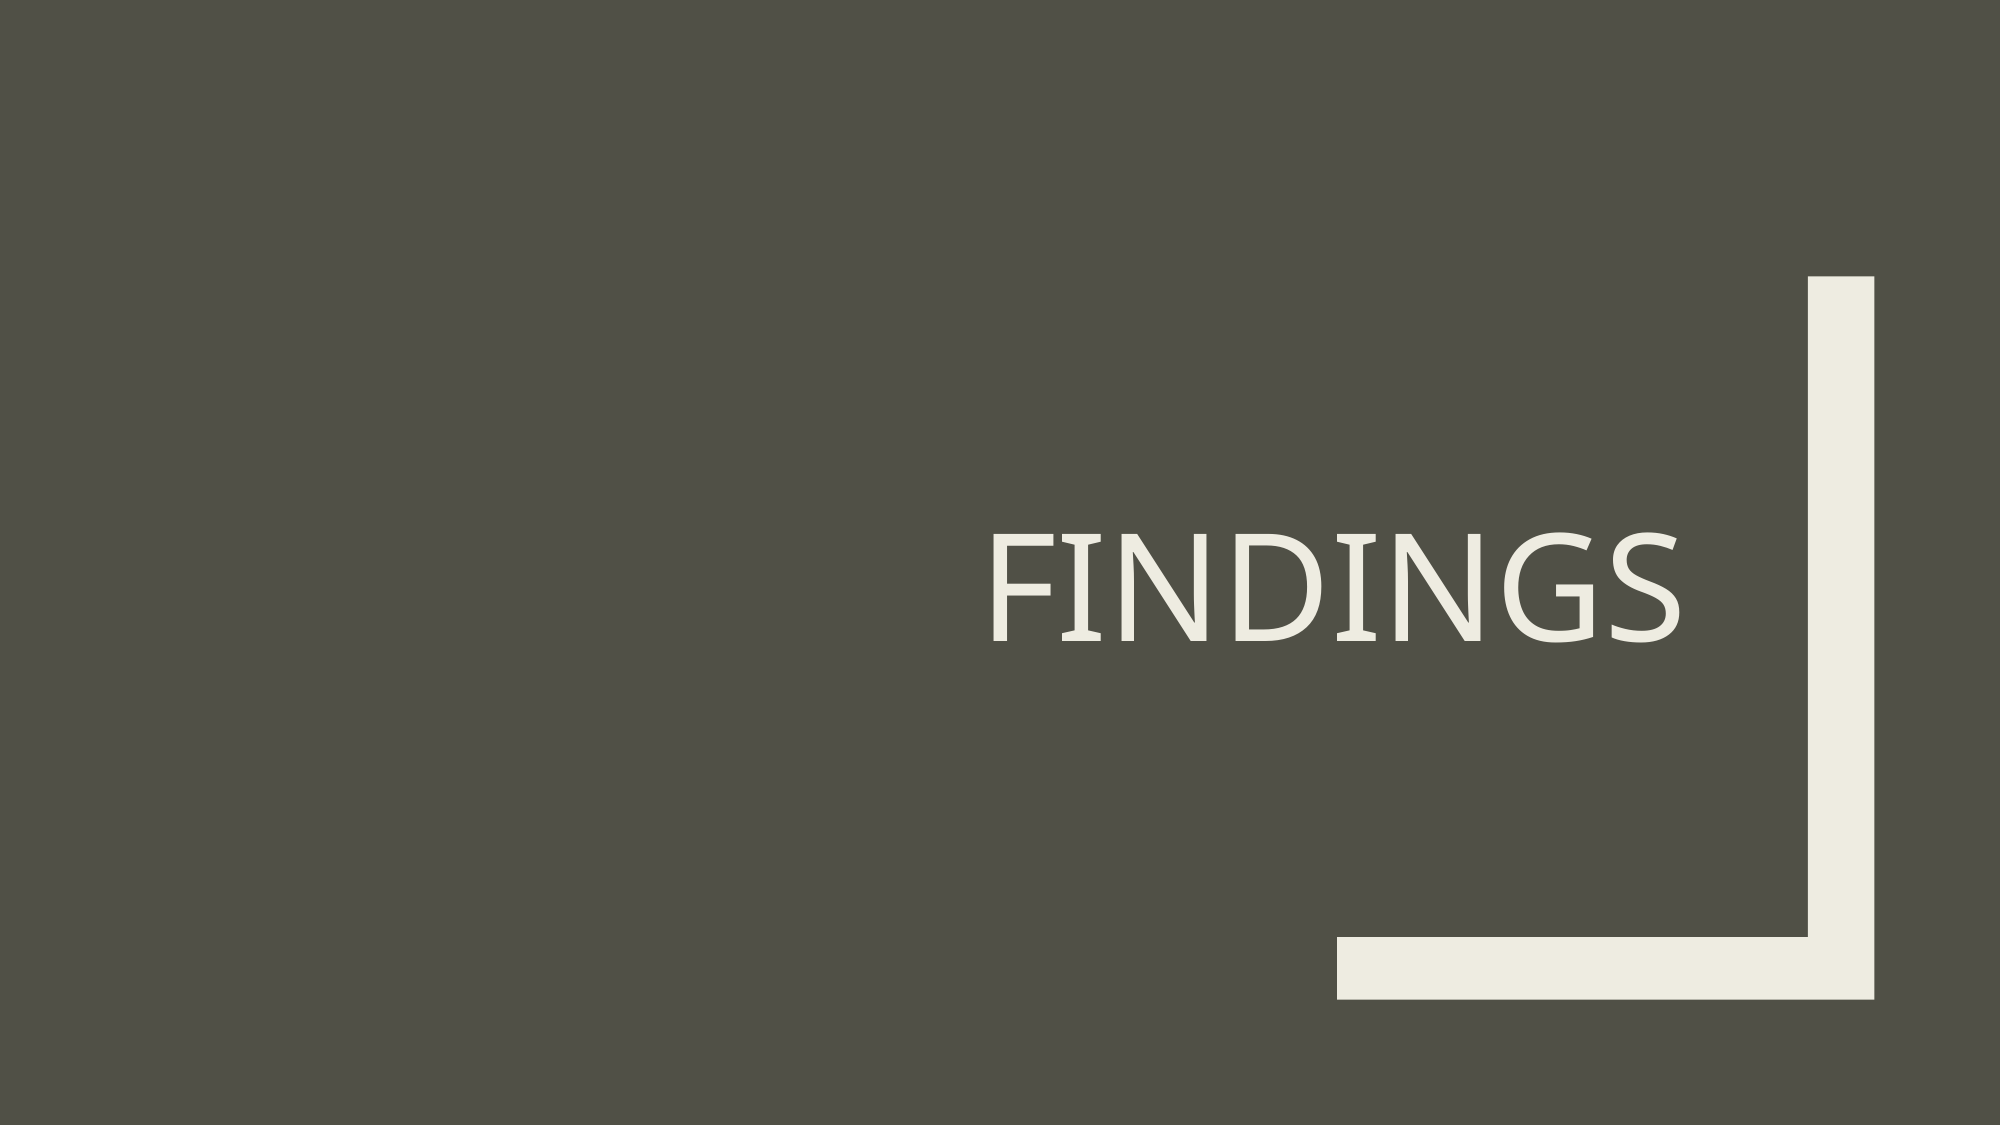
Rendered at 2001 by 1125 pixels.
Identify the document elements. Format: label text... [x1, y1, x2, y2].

title Findings [125, 213, 1703, 682]
